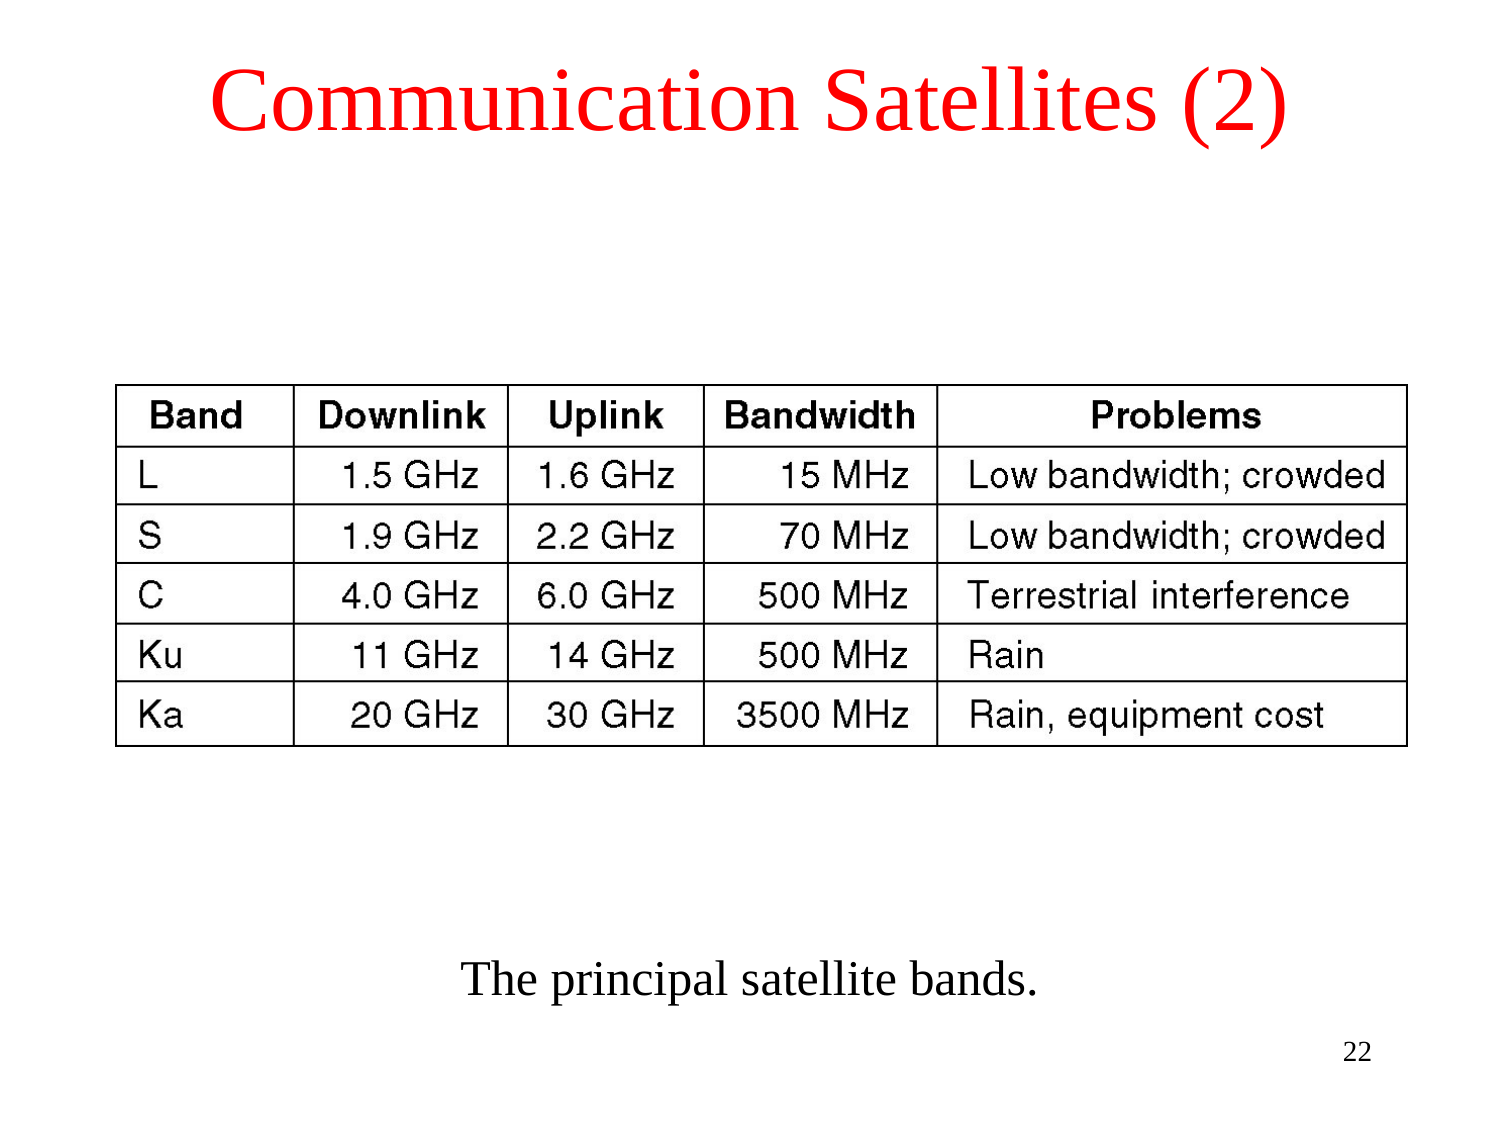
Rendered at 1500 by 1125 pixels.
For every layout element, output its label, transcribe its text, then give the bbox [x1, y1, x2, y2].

list The principal satellite bands. [0, 937, 1500, 1075]
picture [114, 384, 1408, 747]
text_box ‹#› [1074, 1024, 1388, 1100]
title Communication Satellites (2) [0, 0, 1500, 188]
